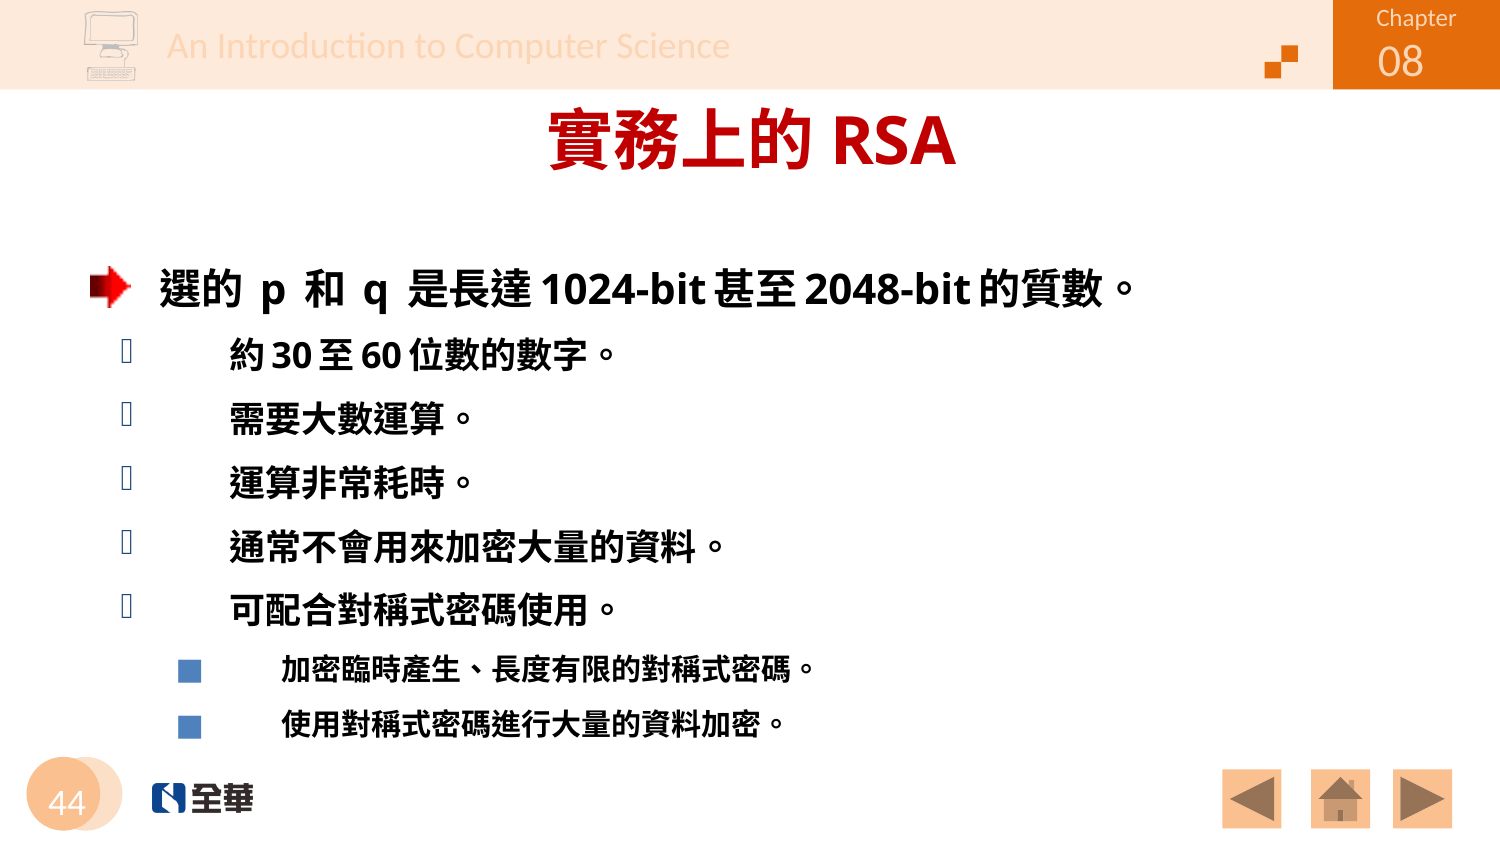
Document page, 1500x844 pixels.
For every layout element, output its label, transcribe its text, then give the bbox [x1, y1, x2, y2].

picture [84, 11, 138, 67]
list 選的 p 和 q 是長達1024-bit甚至2048-bit的質數。 約30至60位數的數字。 需要大數運算。 運算非常耗時。 通常不會用來加密大量的資料。 可配合對稱式密碼使用。 加密臨時產生、長度有限的對稱式密碼。 使用對稱式密碼進行大量的資料加密。 [75, 244, 1425, 754]
picture [152, 783, 253, 813]
picture [90, 266, 131, 308]
title 實務上的RSA [76, 67, 1427, 209]
